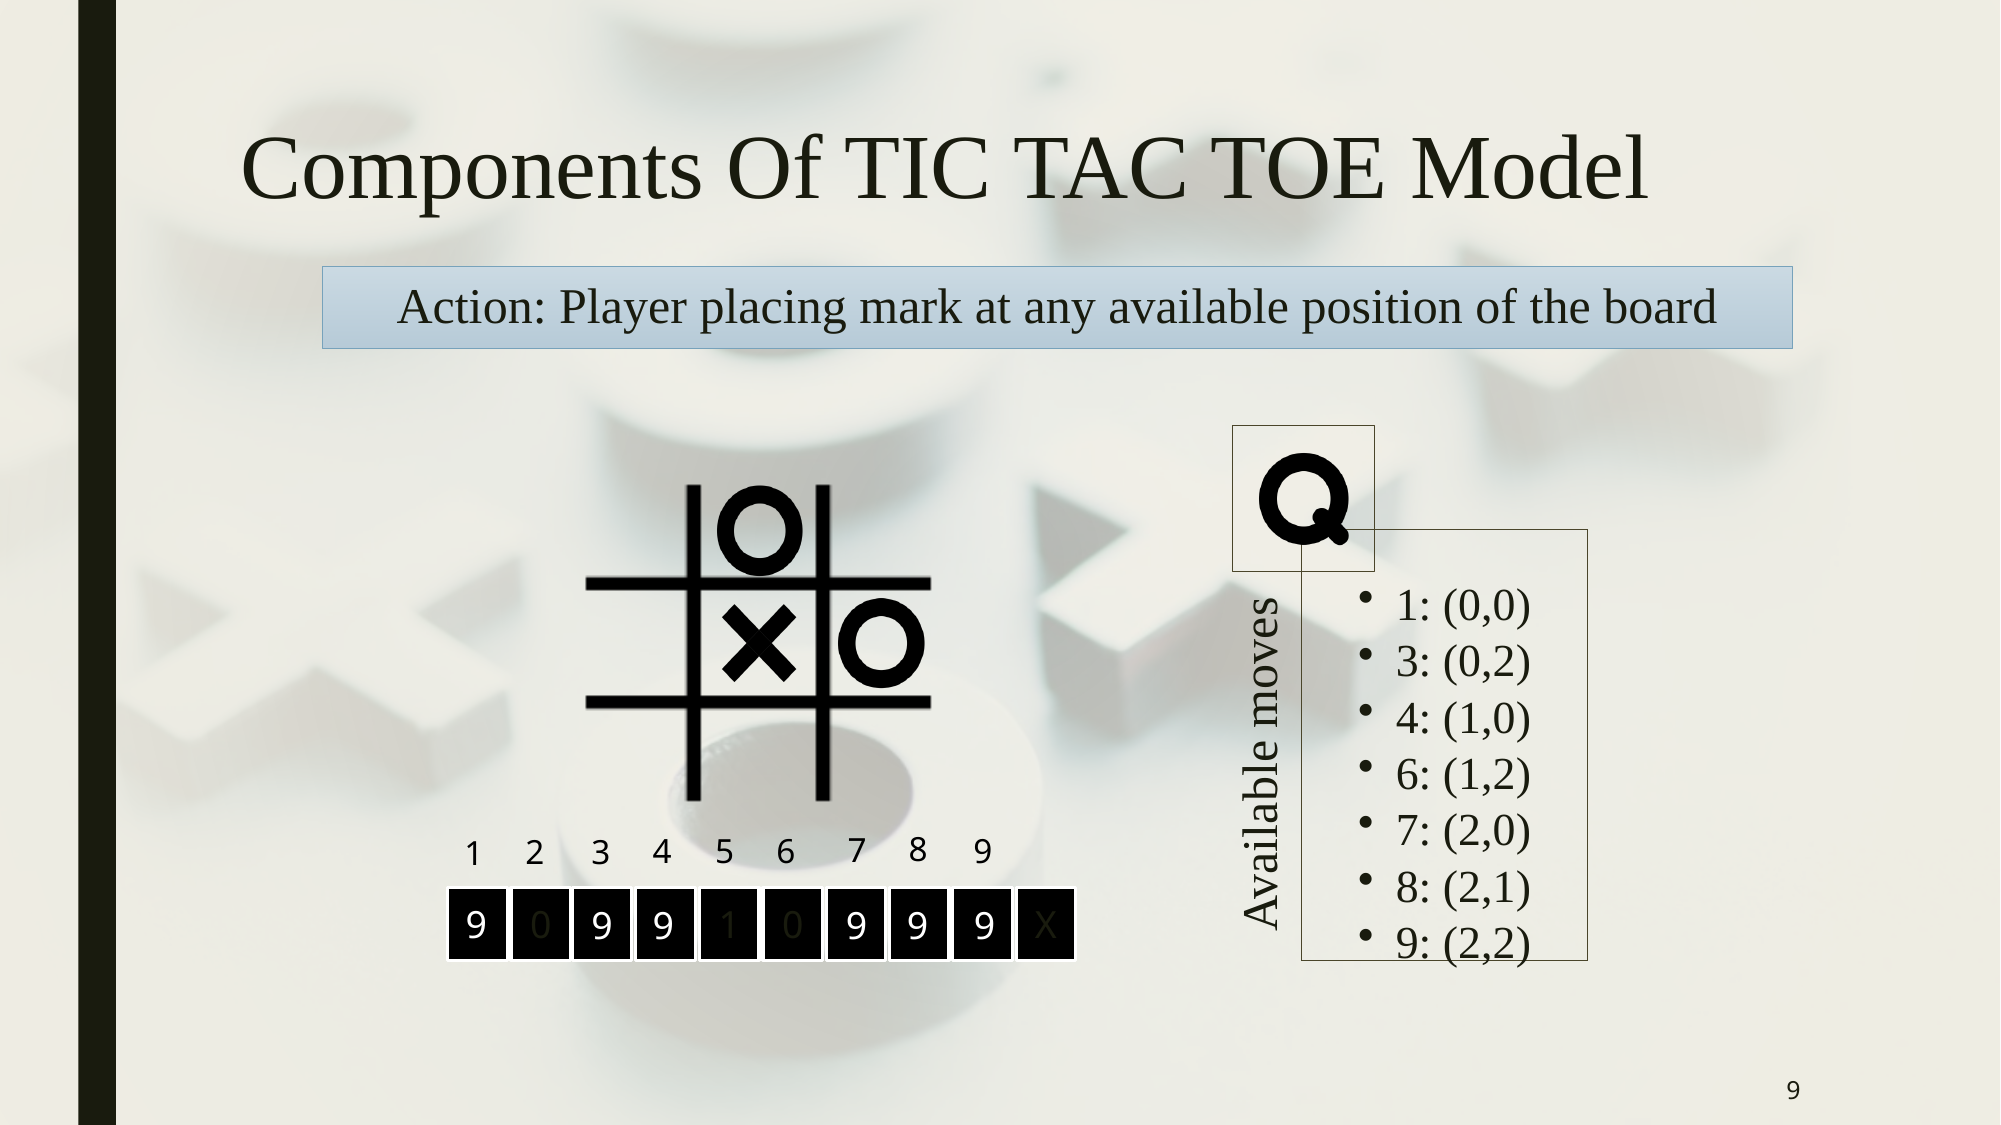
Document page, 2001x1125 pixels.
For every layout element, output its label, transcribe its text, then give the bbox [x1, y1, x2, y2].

title Components Of TIC TAC TOE Model [225, 112, 1922, 267]
text_box [76, 0, 119, 1125]
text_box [446, 458, 1054, 968]
text_box [0, 0, 76, 1125]
text_box Action: Player placing mark at any available position of the board [322, 266, 1793, 349]
text_box [119, 0, 2000, 1125]
slide_number 9 [1553, 1058, 1816, 1125]
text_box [1054, 309, 1641, 1034]
